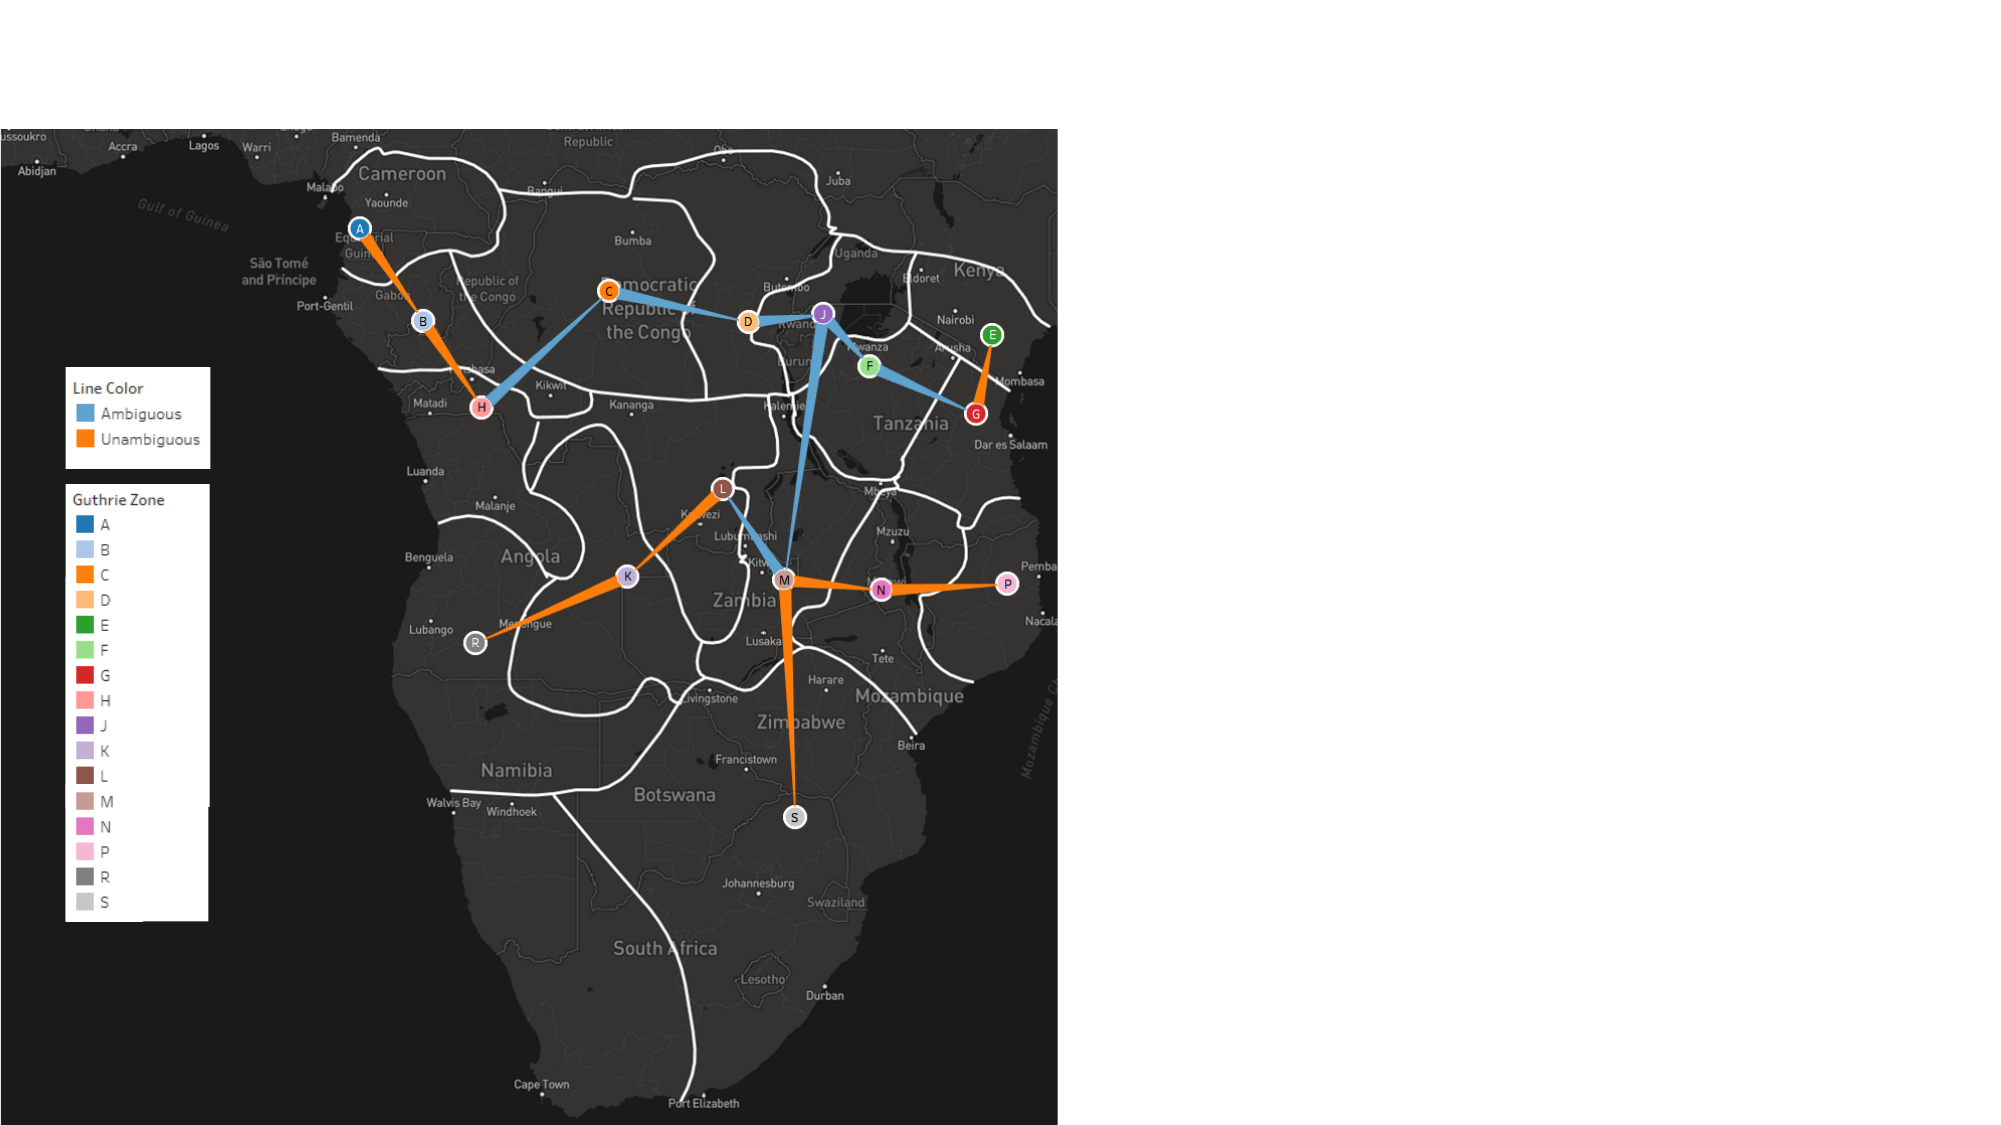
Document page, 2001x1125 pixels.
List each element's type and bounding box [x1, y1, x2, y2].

picture [0, 129, 1058, 1125]
